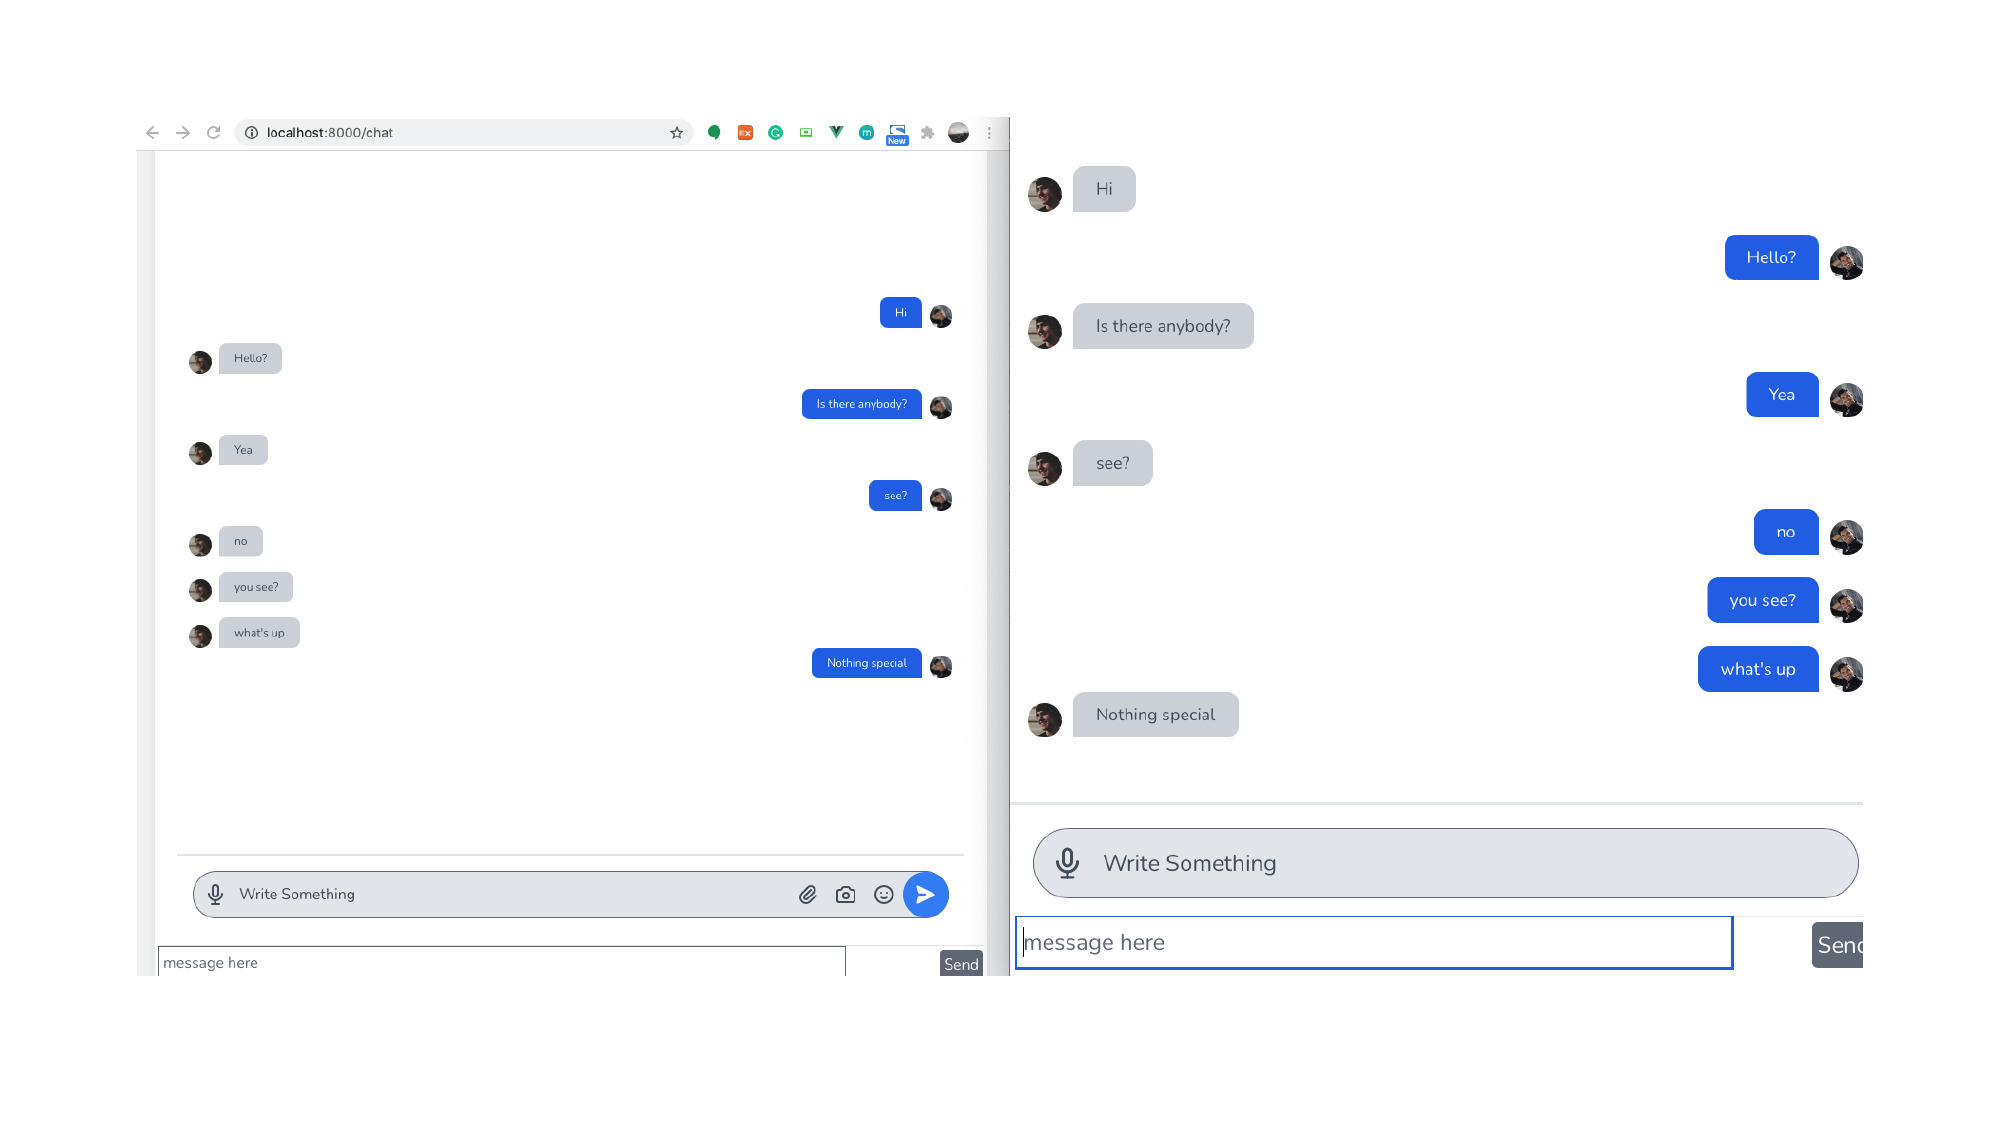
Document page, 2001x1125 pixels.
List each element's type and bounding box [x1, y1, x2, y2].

list [137, 117, 1863, 976]
